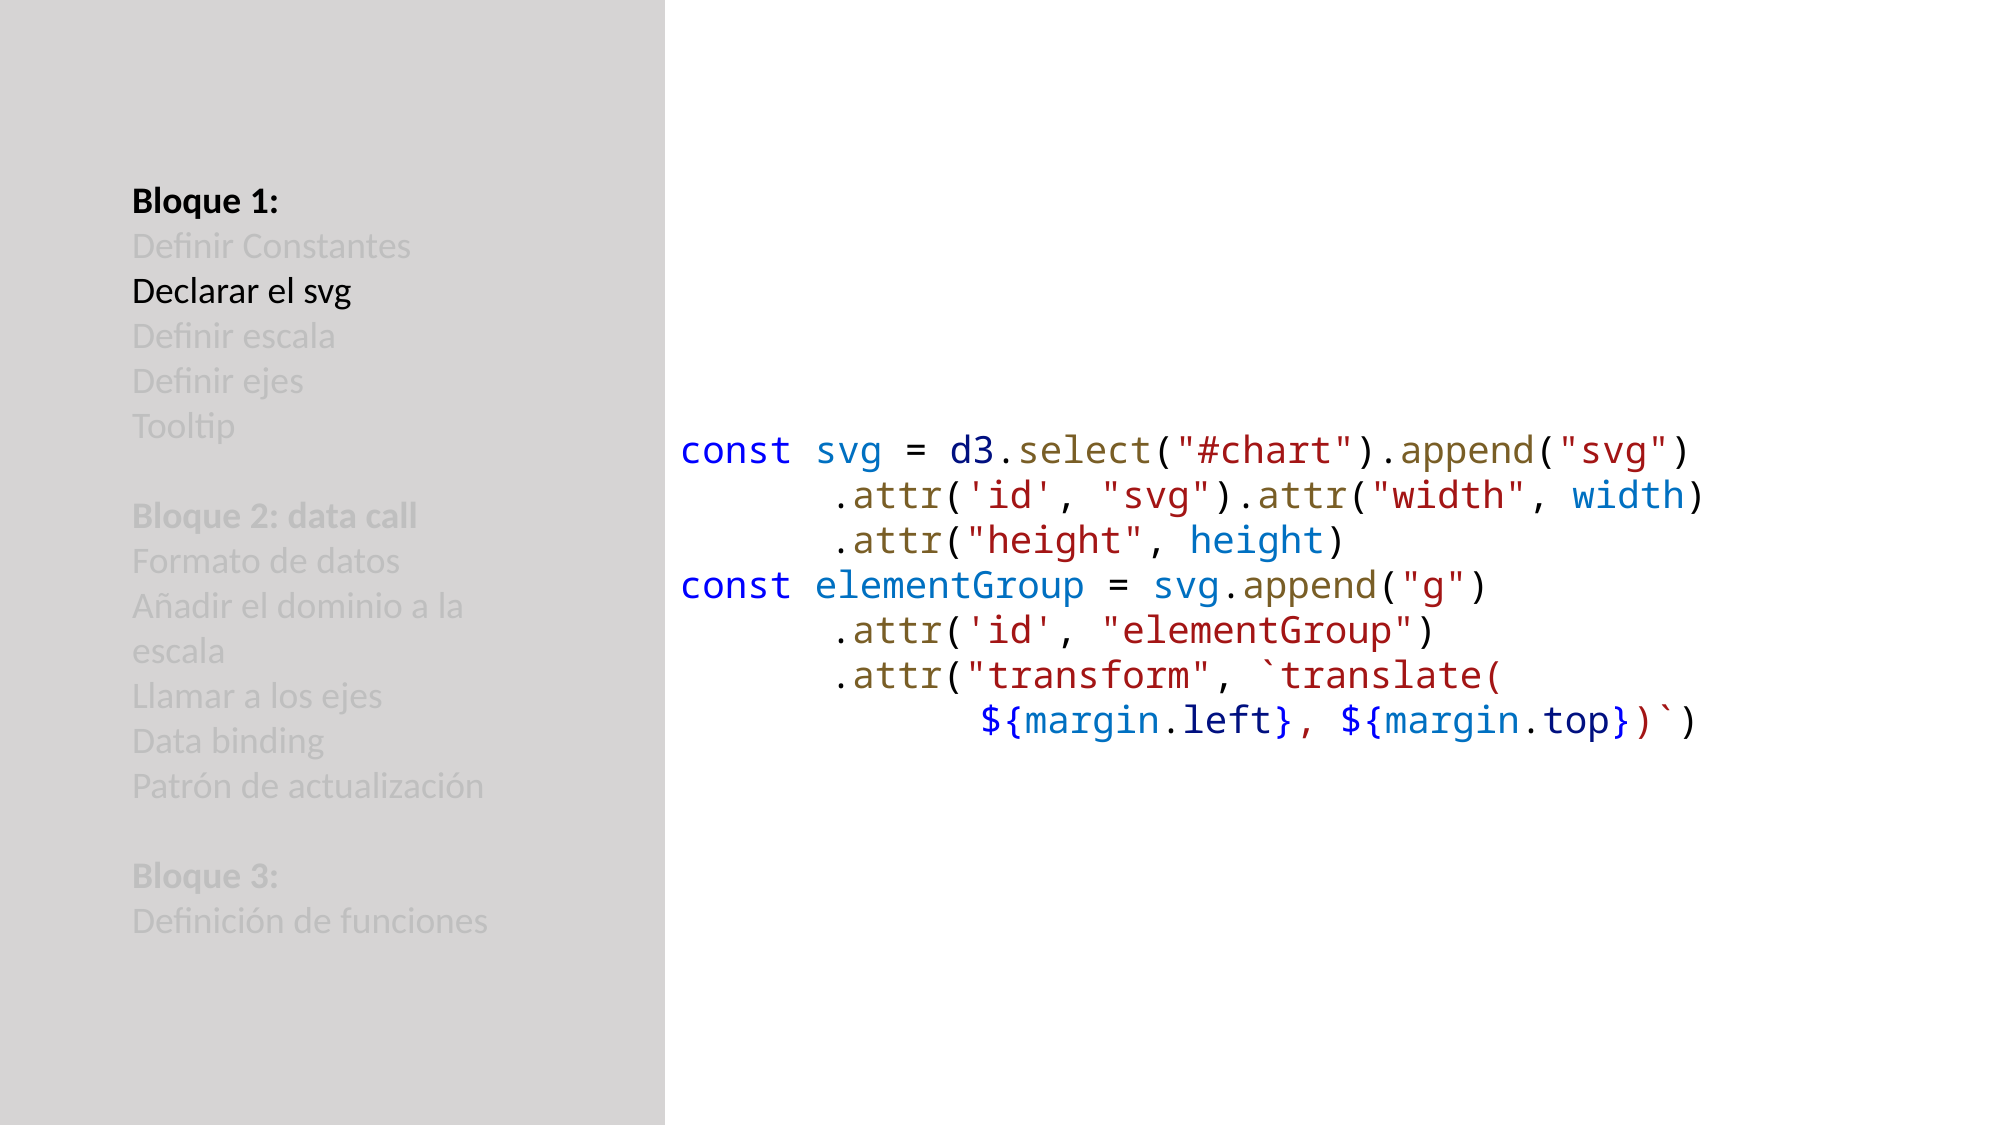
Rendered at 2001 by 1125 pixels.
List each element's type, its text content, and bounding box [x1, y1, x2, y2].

text_box [0, 0, 666, 1125]
text_box Bloque 1: Definir Constantes Declarar el svg Definir escala Definir ejes Tooltip Bloque 2: data call Formato de datos Añadir el dominio a la escala Llamar a los ejes Data binding Patrón de actualización Bloque 3: Definición de funciones [117, 168, 548, 994]
text_box const svg = d3.select("#chart").append("svg") .attr('id', "svg").attr("width", width) .attr("height", height) const elementGroup = svg.append("g") .attr('id', "elementGroup") .attr("transform", `translate( ${margin.left}, ${margin.top})`) [665, 418, 2000, 749]
